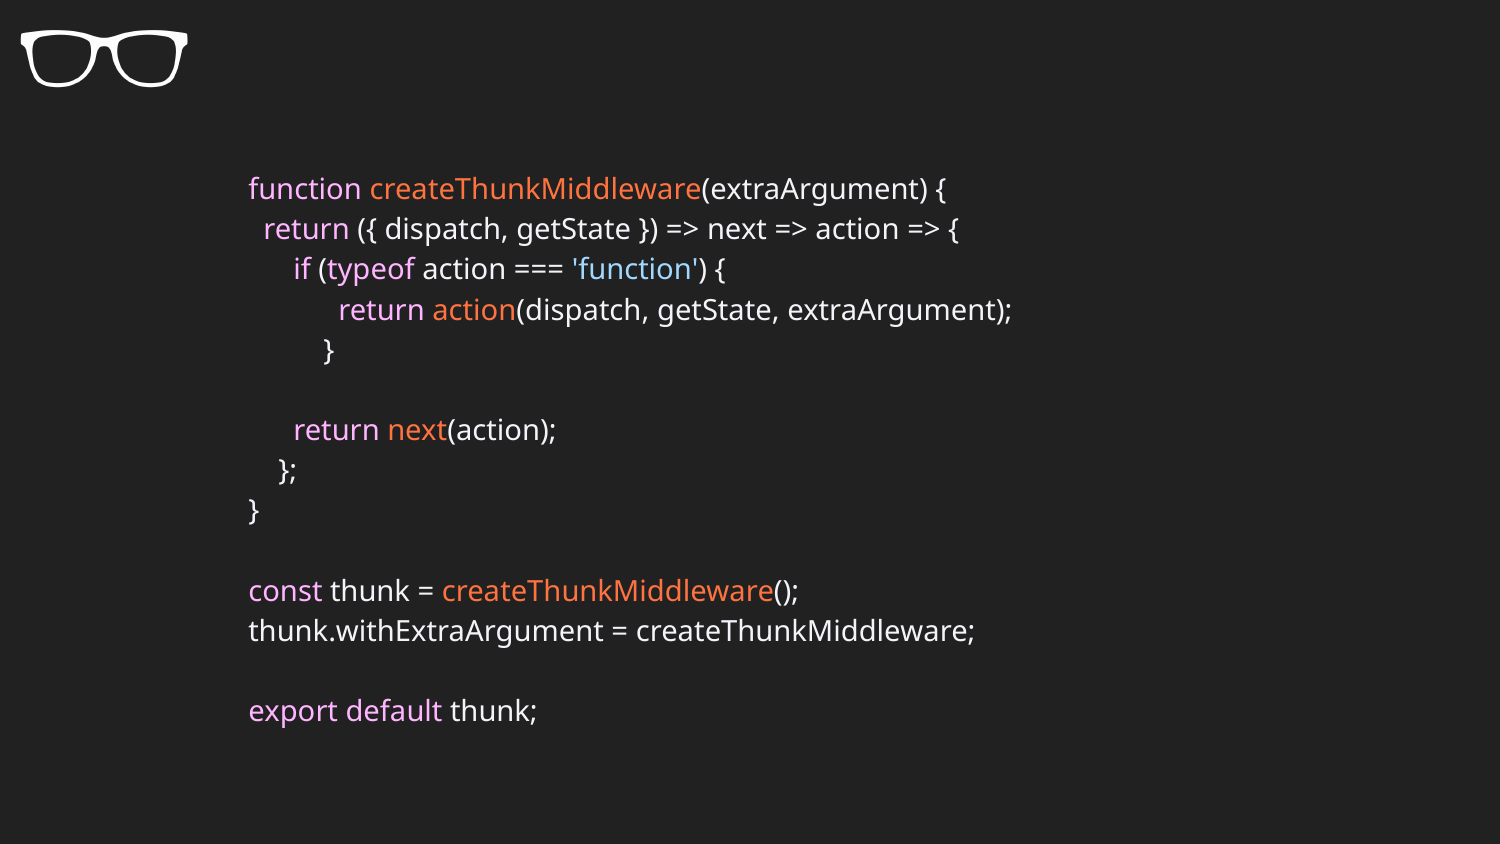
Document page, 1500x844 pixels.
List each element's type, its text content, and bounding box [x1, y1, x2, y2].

text_box function createThunkMiddleware(extraArgument) { return ({ dispatch, getState }) => next => action => { if (typeof action === 'function') { return action(dispatch, getState, extraArgument); } return next(action); }; } const thunk = createThunkMiddleware(); thunk.withExtraArgument = createThunkMiddleware; export default thunk; [233, 155, 1371, 778]
picture [0, 23, 213, 103]
